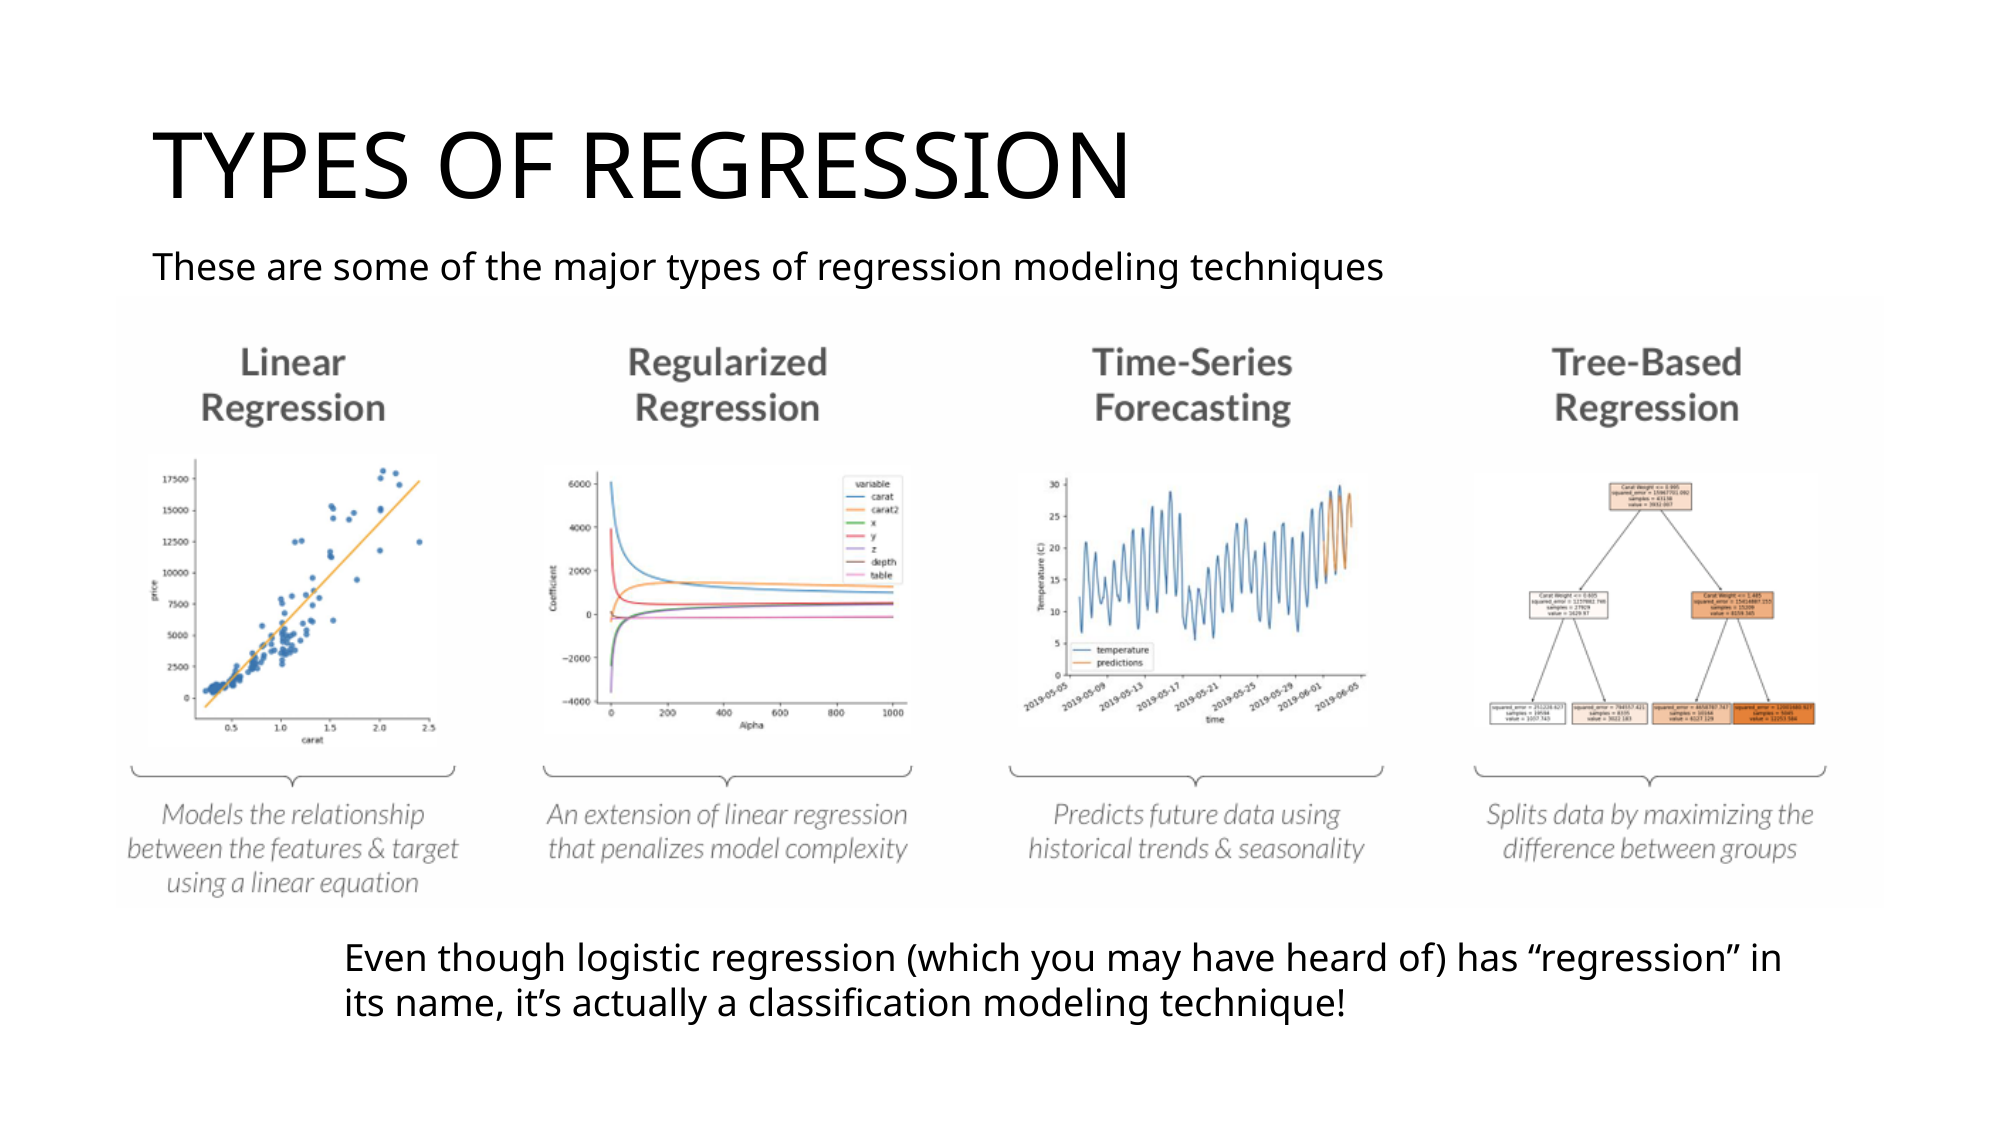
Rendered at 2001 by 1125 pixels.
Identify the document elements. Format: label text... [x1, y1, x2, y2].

picture [115, 295, 1885, 909]
title TYPES OF REGRESSION [137, 59, 1863, 278]
text_box These are some of the major types of regression modeling techniques [137, 235, 1433, 295]
text_box Even though logistic regression (which you may have heard of) has “regression” in its name, it’s actually a classification modeling technique! [328, 926, 1815, 1032]
